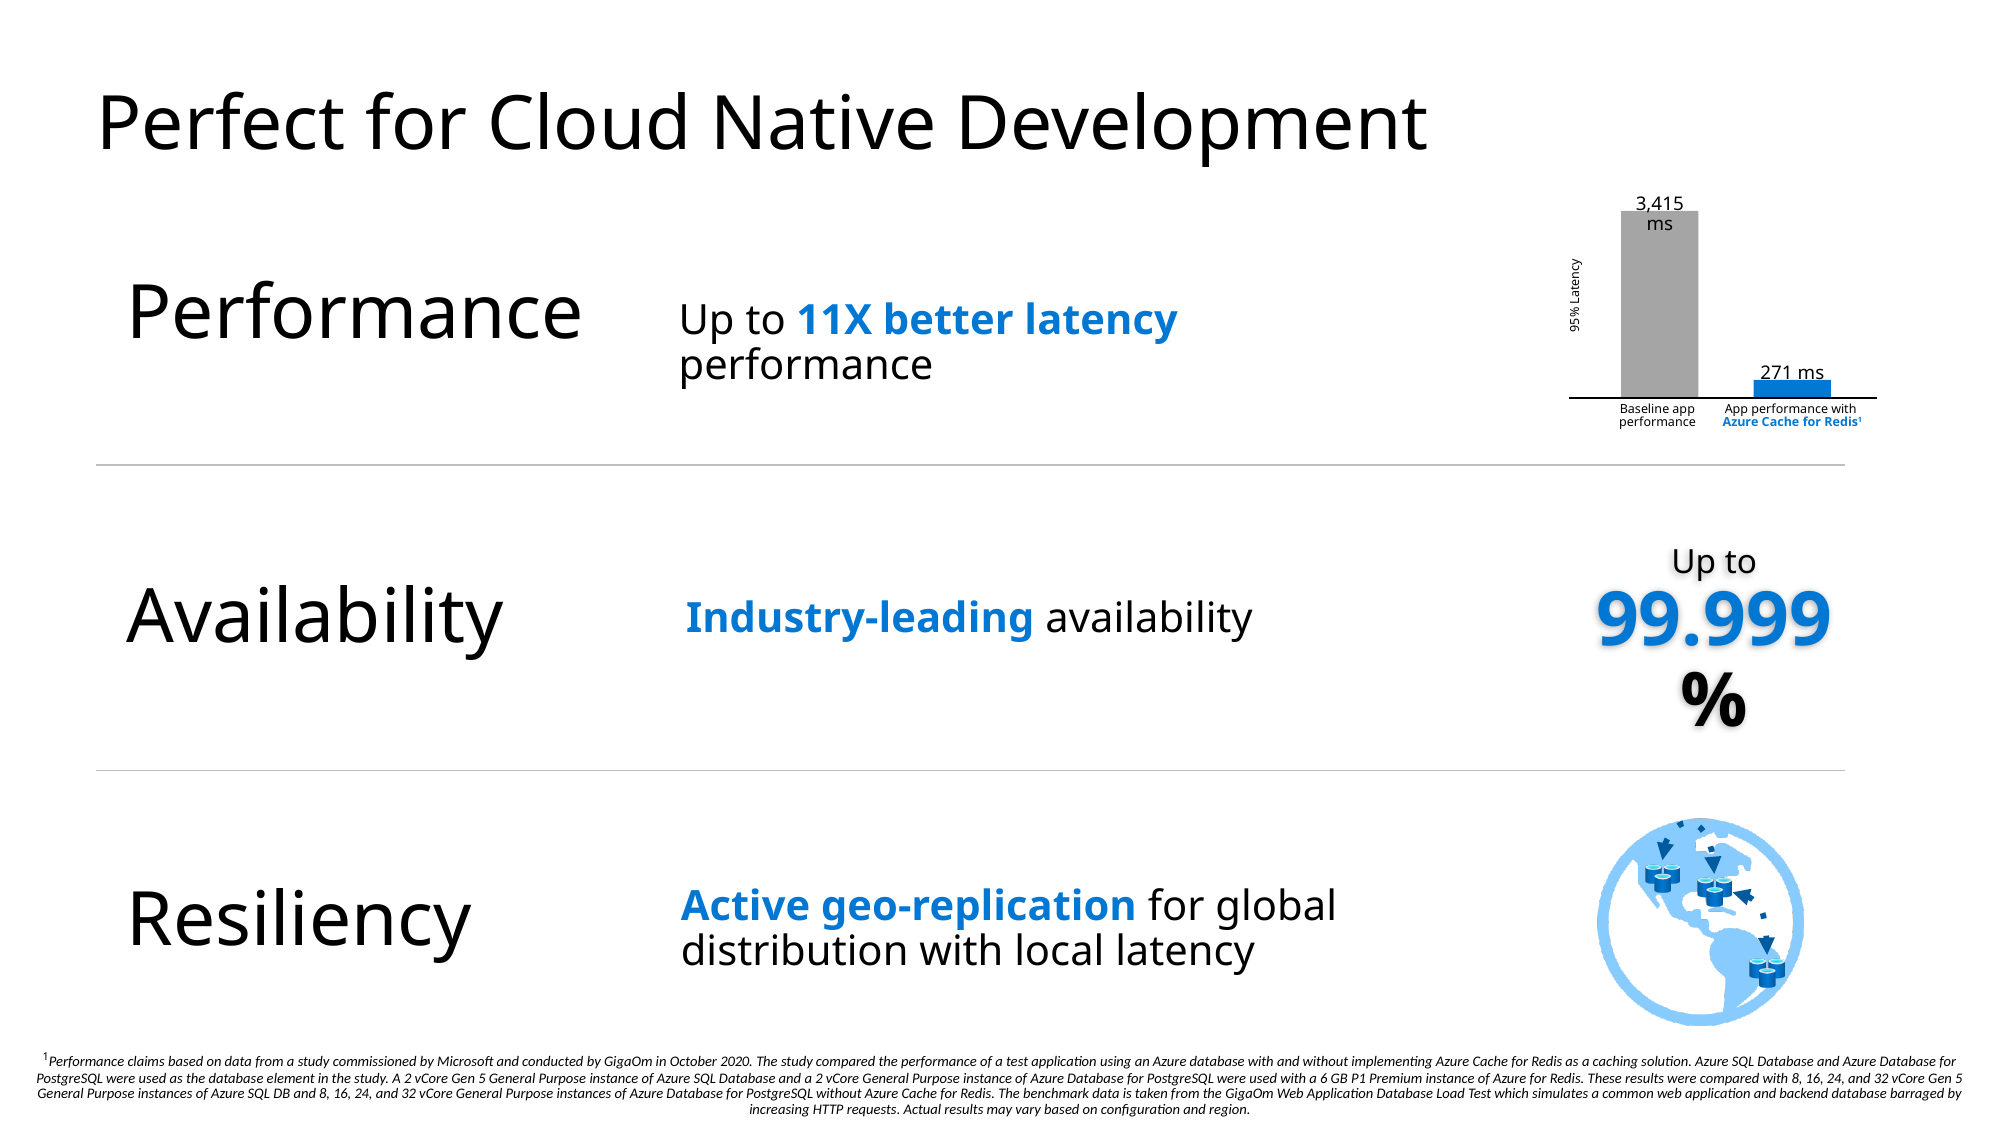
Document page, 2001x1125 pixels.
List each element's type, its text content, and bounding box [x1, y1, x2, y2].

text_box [1569, 791, 1832, 1053]
text_box Industry-leading availability [655, 574, 1503, 665]
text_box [1553, 194, 1918, 465]
text_box Active geo-replication for global distribution with local latency [650, 860, 1458, 998]
title Resiliency [96, 856, 828, 1006]
text_box 1Performance claims based on data from a study commissioned by Microsoft and conducted by GigaOm in October 2020. The study compared the performance of a test application using an Azure database with and without implementing Azure Cache for Redis as a caching solution. Azure SQL Database and Azure Database for PostgreSQL were used as the database element in the study. A 2 vCore Gen 5 General Purpose instance of Azure SQL Database and a 2 vCore General Purpose instance of Azure Database for PostgreSQL were used with a 6 GB P1 Premium instance of Azure for Redis. These results were compared with 8, 16, 24, and 32 vCore Gen 5 General Purpose instances of Azure SQL DB and 8, 16, 24, and 32 vCore General Purpose instances of Azure Database for PostgreSQL without Azure Cache for Redis. The benchmark data is taken from the GigaOm Web Application Database Load Test which simulates a common web application and backend database barraged by increasing HTTP requests. Actual results may vary based on configuration and region. [0, 1006, 2000, 1125]
text_box Up to 99.999% [1532, 520, 1896, 767]
text_box Availability [96, 553, 828, 683]
text_box Up to 11X better latency performance [648, 274, 1460, 413]
text_box Performance [96, 250, 828, 379]
text_box Perfect for Cloud Native Development [96, 74, 1904, 165]
